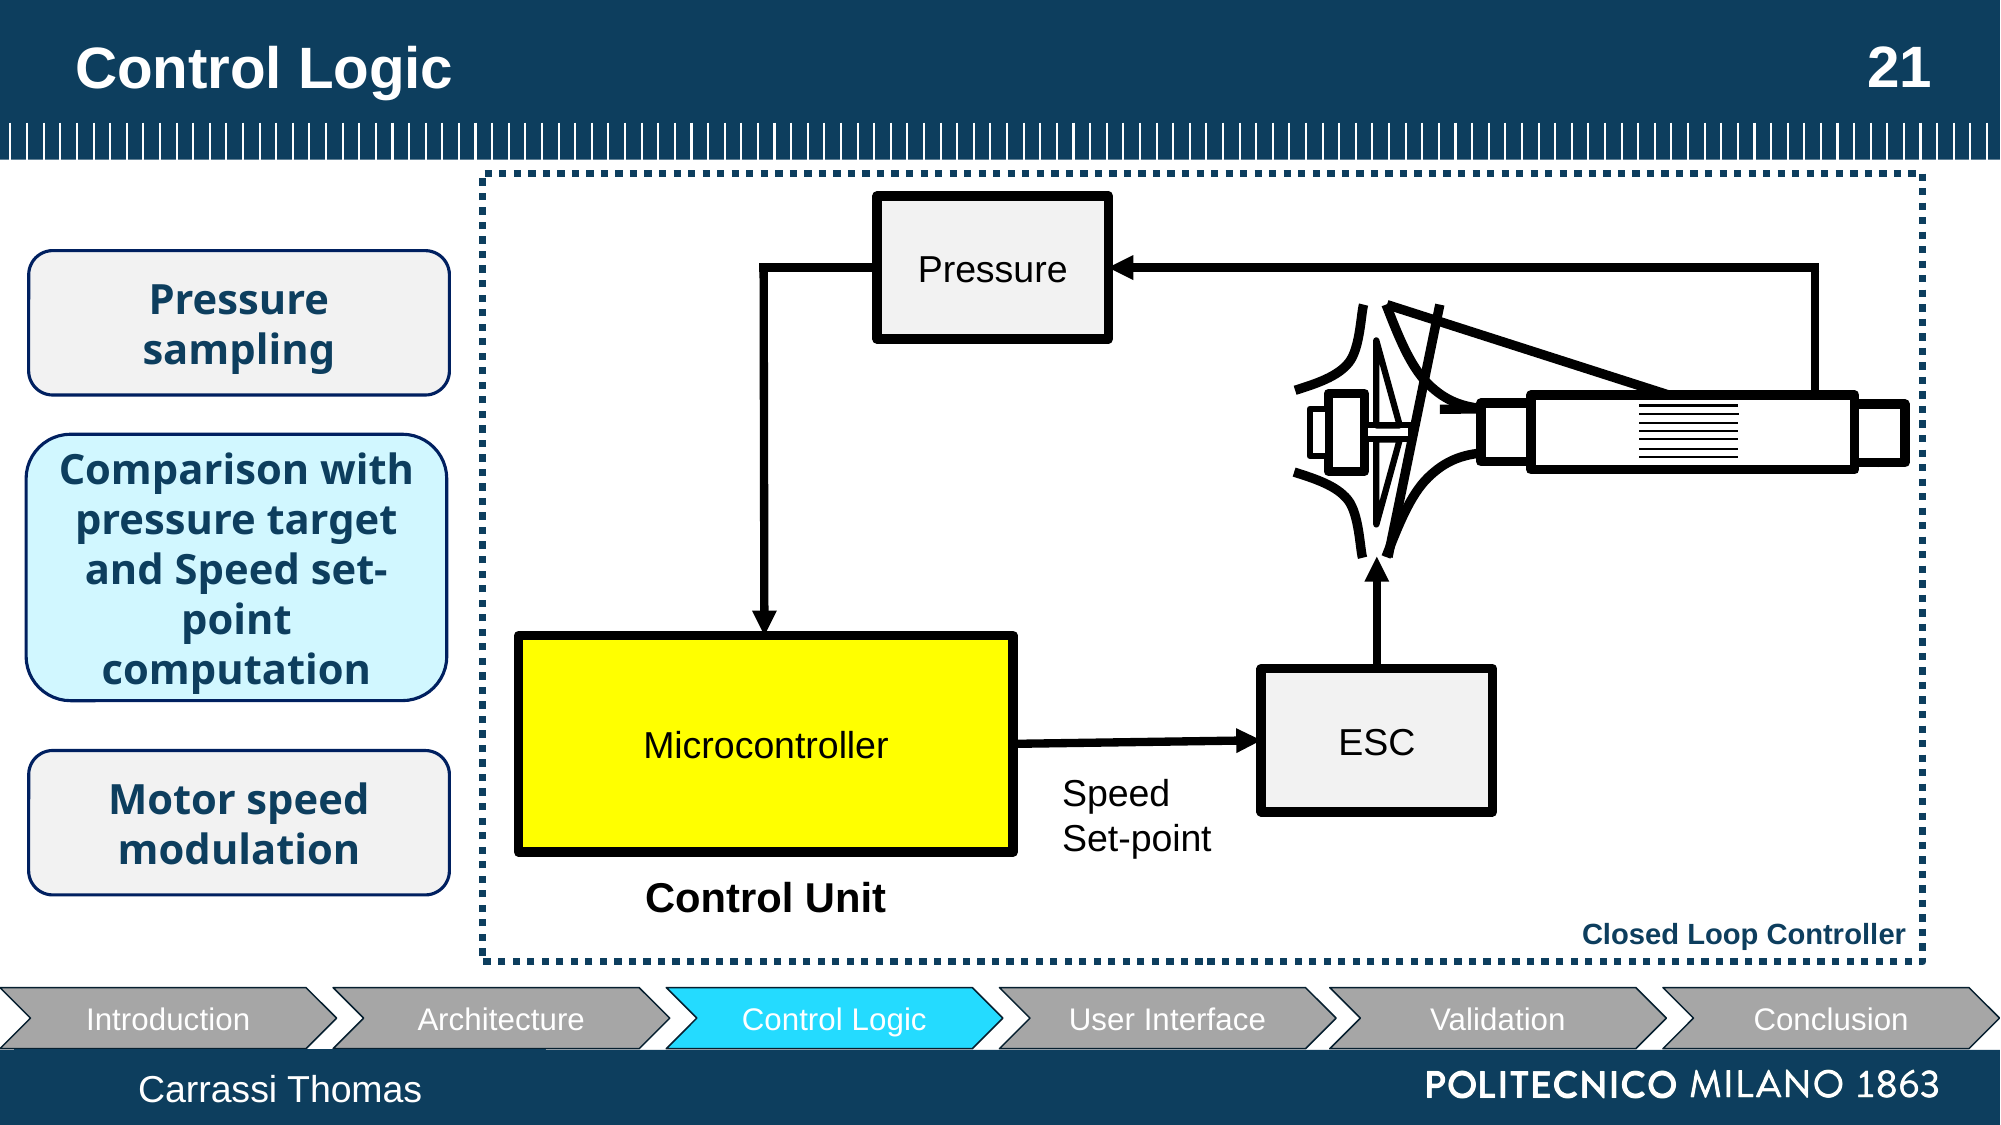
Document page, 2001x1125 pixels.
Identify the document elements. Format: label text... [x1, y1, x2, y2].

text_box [1108, 264, 1820, 394]
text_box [759, 267, 878, 636]
text_box Comparison with pressure target and Speed set-point computation [25, 433, 448, 702]
text_box Carrassi Thomas [14, 1049, 546, 1125]
text_box [482, 172, 1923, 963]
title Control Logic [60, 22, 1784, 106]
text_box Pressure sampling [27, 249, 451, 396]
slide_number 20 [1814, 9, 1948, 120]
picture [1424, 1069, 1941, 1099]
text_box Closed Loop Controller [1567, 907, 1922, 958]
text_box Motor speed modulation [27, 749, 451, 896]
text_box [0, 987, 2000, 1049]
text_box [1293, 304, 1906, 558]
